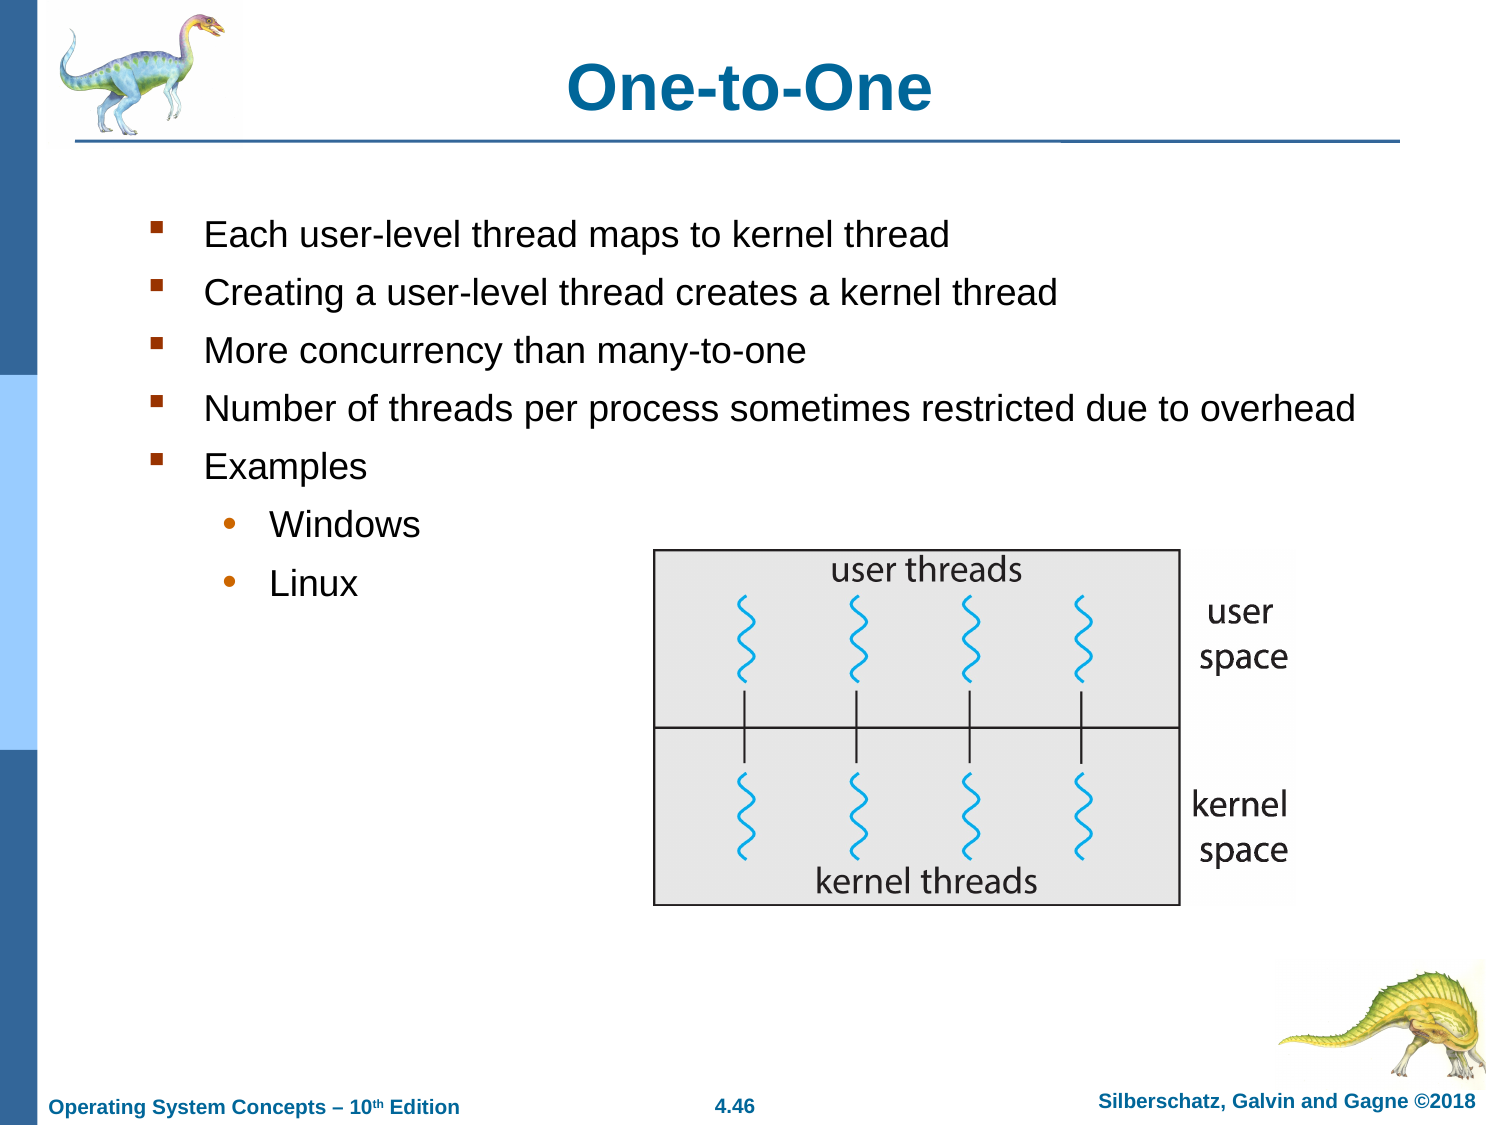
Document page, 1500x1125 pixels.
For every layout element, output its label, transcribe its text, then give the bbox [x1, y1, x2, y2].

list Each user-level thread maps to kernel thread Creating a user-level thread creates a kernel thread More concurrency than many-to-one Number of threads per process sometimes restricted due to overhead Examples Windows Linux [132, 202, 1384, 946]
title One-to-One [75, 36, 1425, 132]
picture [1275, 959, 1486, 1090]
picture [653, 549, 1296, 906]
picture [46, 0, 243, 149]
